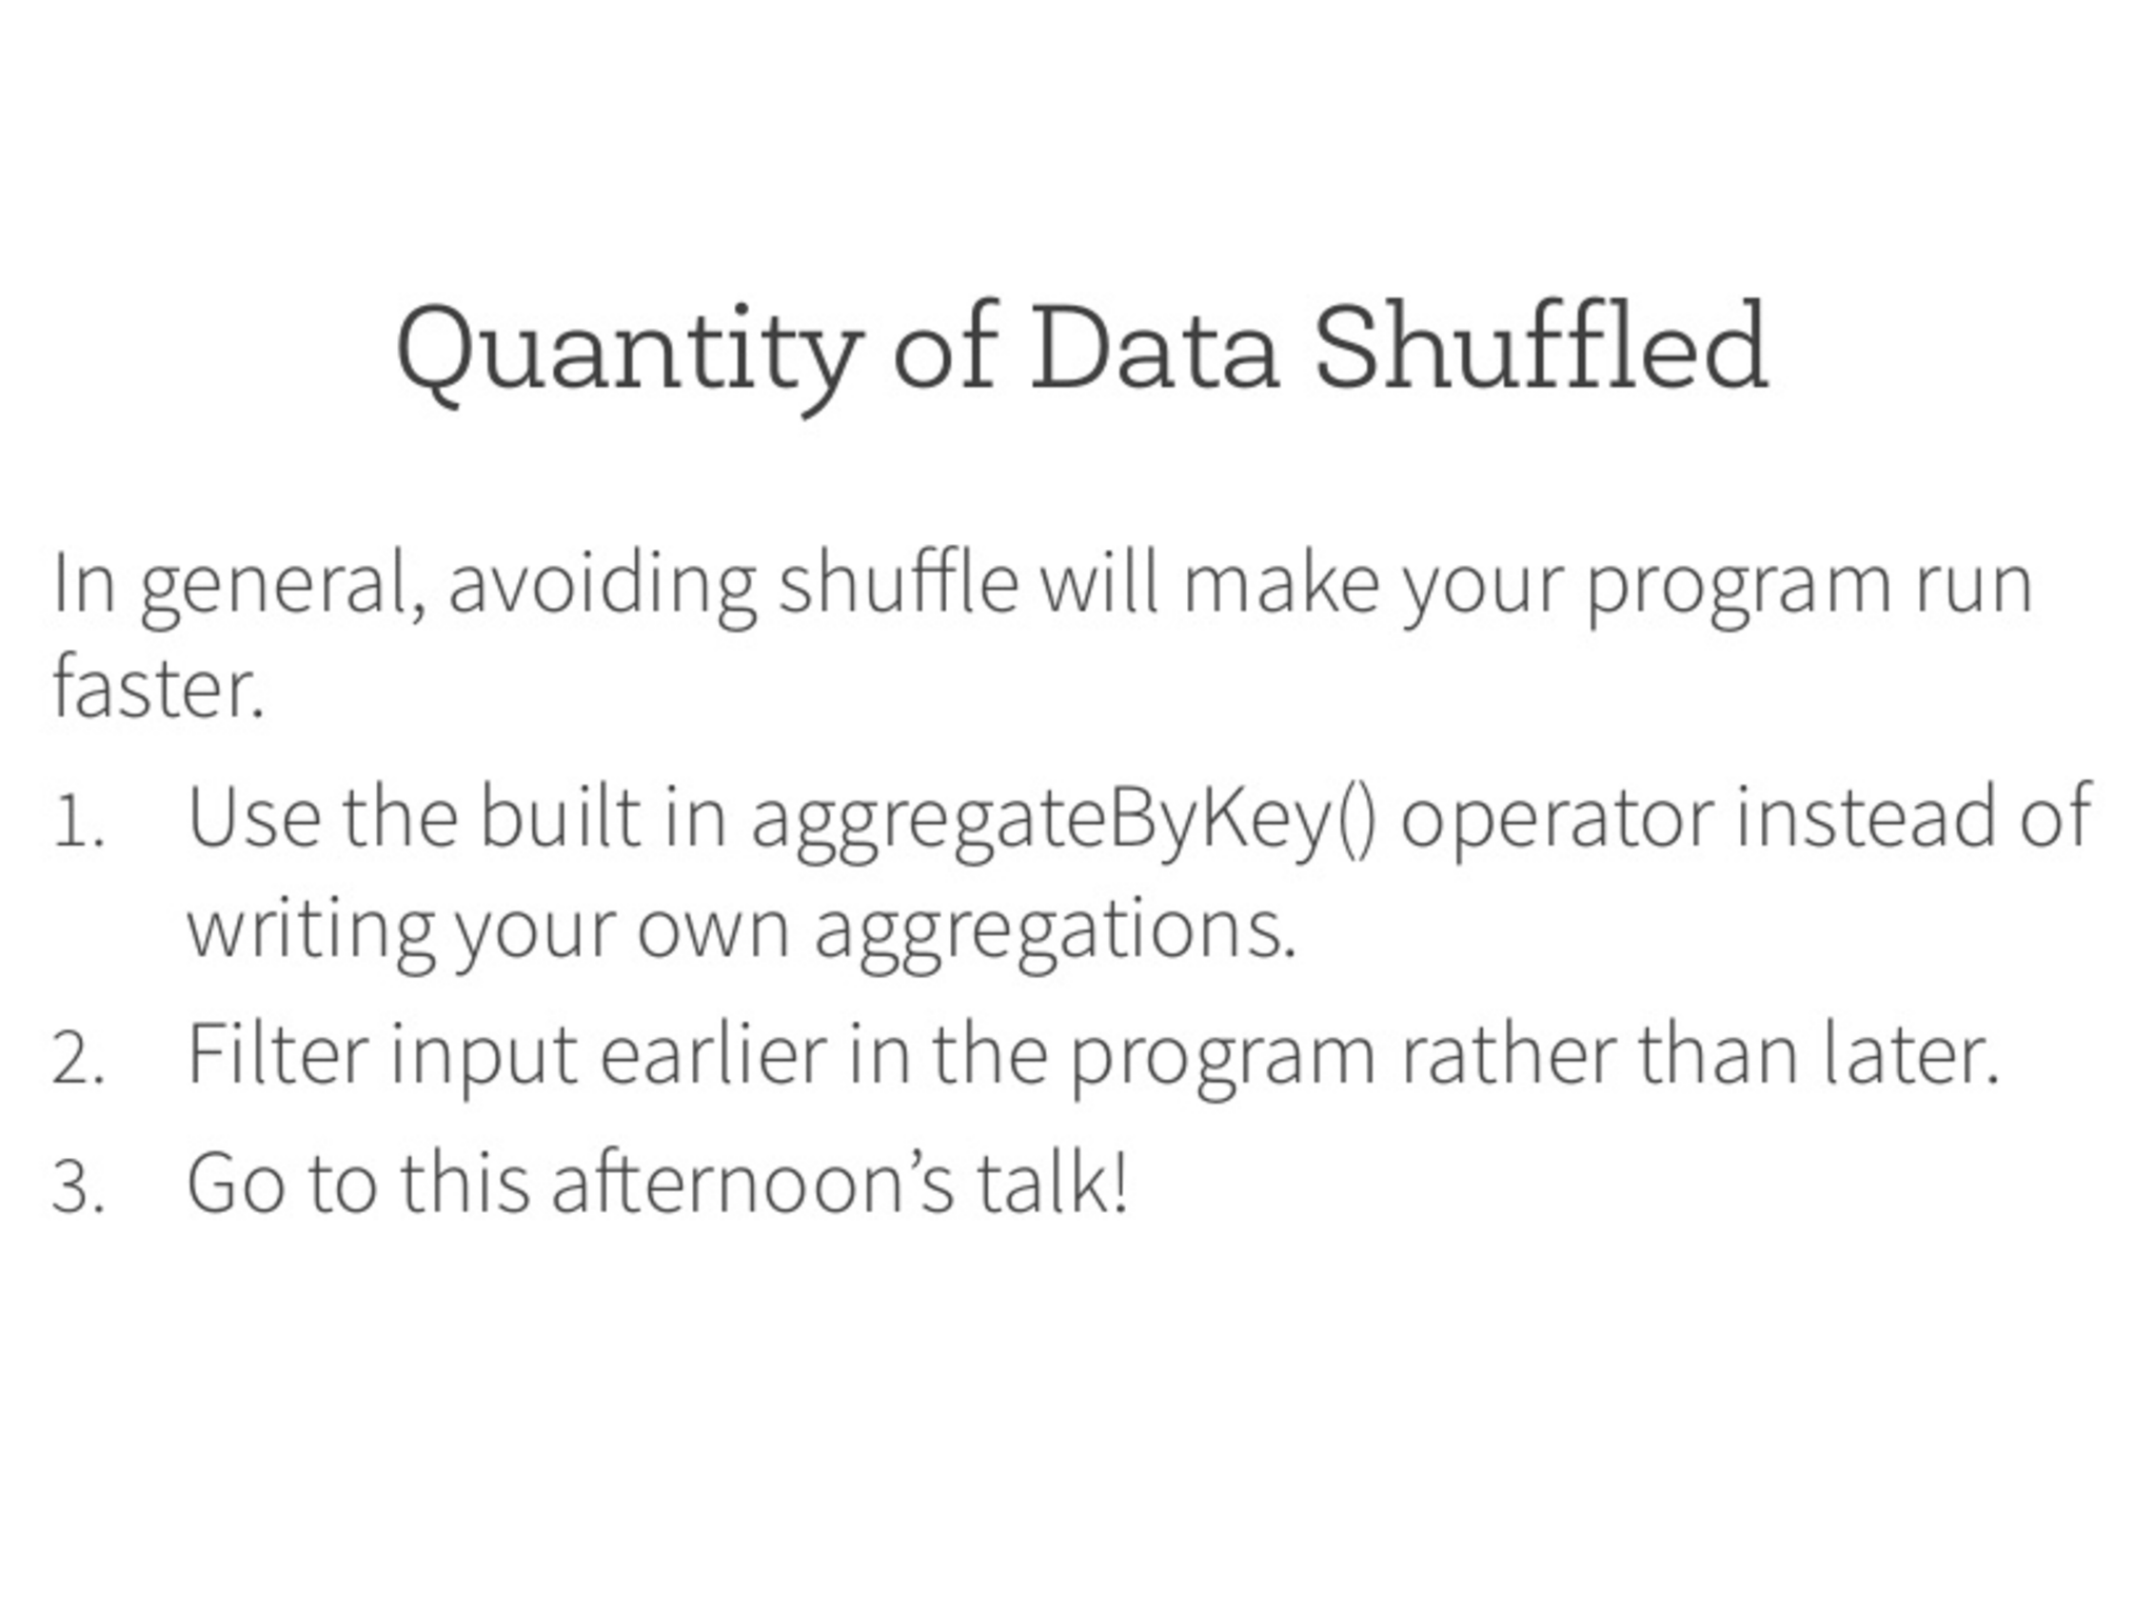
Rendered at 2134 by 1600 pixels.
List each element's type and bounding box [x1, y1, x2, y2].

picture [0, 264, 2134, 1336]
